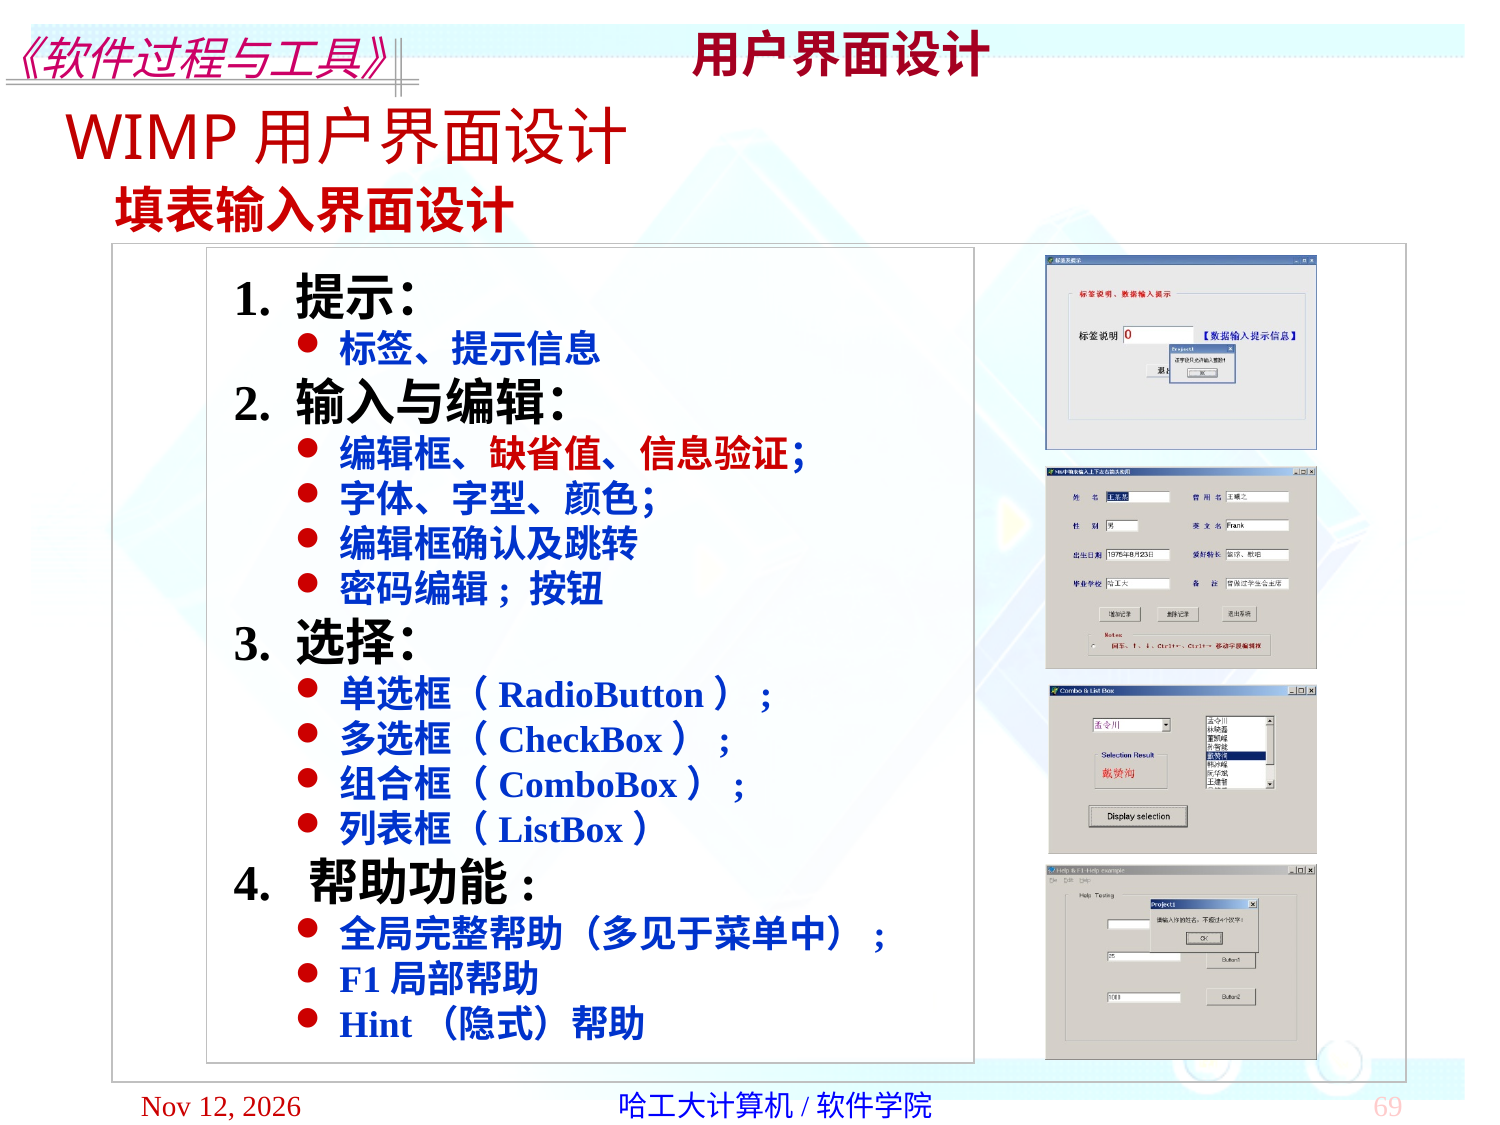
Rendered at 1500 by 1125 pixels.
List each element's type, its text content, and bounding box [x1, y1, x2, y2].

picture [1045, 466, 1318, 669]
text_box [112, 243, 1407, 1083]
text_box 1. 提示： 标签、提示信息 2. 输入与编辑： 编辑框、缺省值、信息验证； 字体、字型、颜色； 编辑框确认及跳转 密码编辑; 按钮 3. 选择： 单选框（RadioButton）; 多选框（CheckBox）; 组合框（ComboBox）; 列表框（ListBox） 4. 帮助功能: 全局完整帮助（多见于菜单中）; F1局部帮助 Hint（隐式）帮助 [206, 247, 975, 1063]
text_box 填表输入界面设计 [100, 198, 1034, 244]
text_box 用户界面设计 [389, 15, 1294, 90]
text_box WIMP用户界面设计 [50, 90, 1447, 198]
picture [1045, 255, 1318, 450]
picture [1045, 864, 1317, 1060]
picture [1048, 684, 1318, 854]
